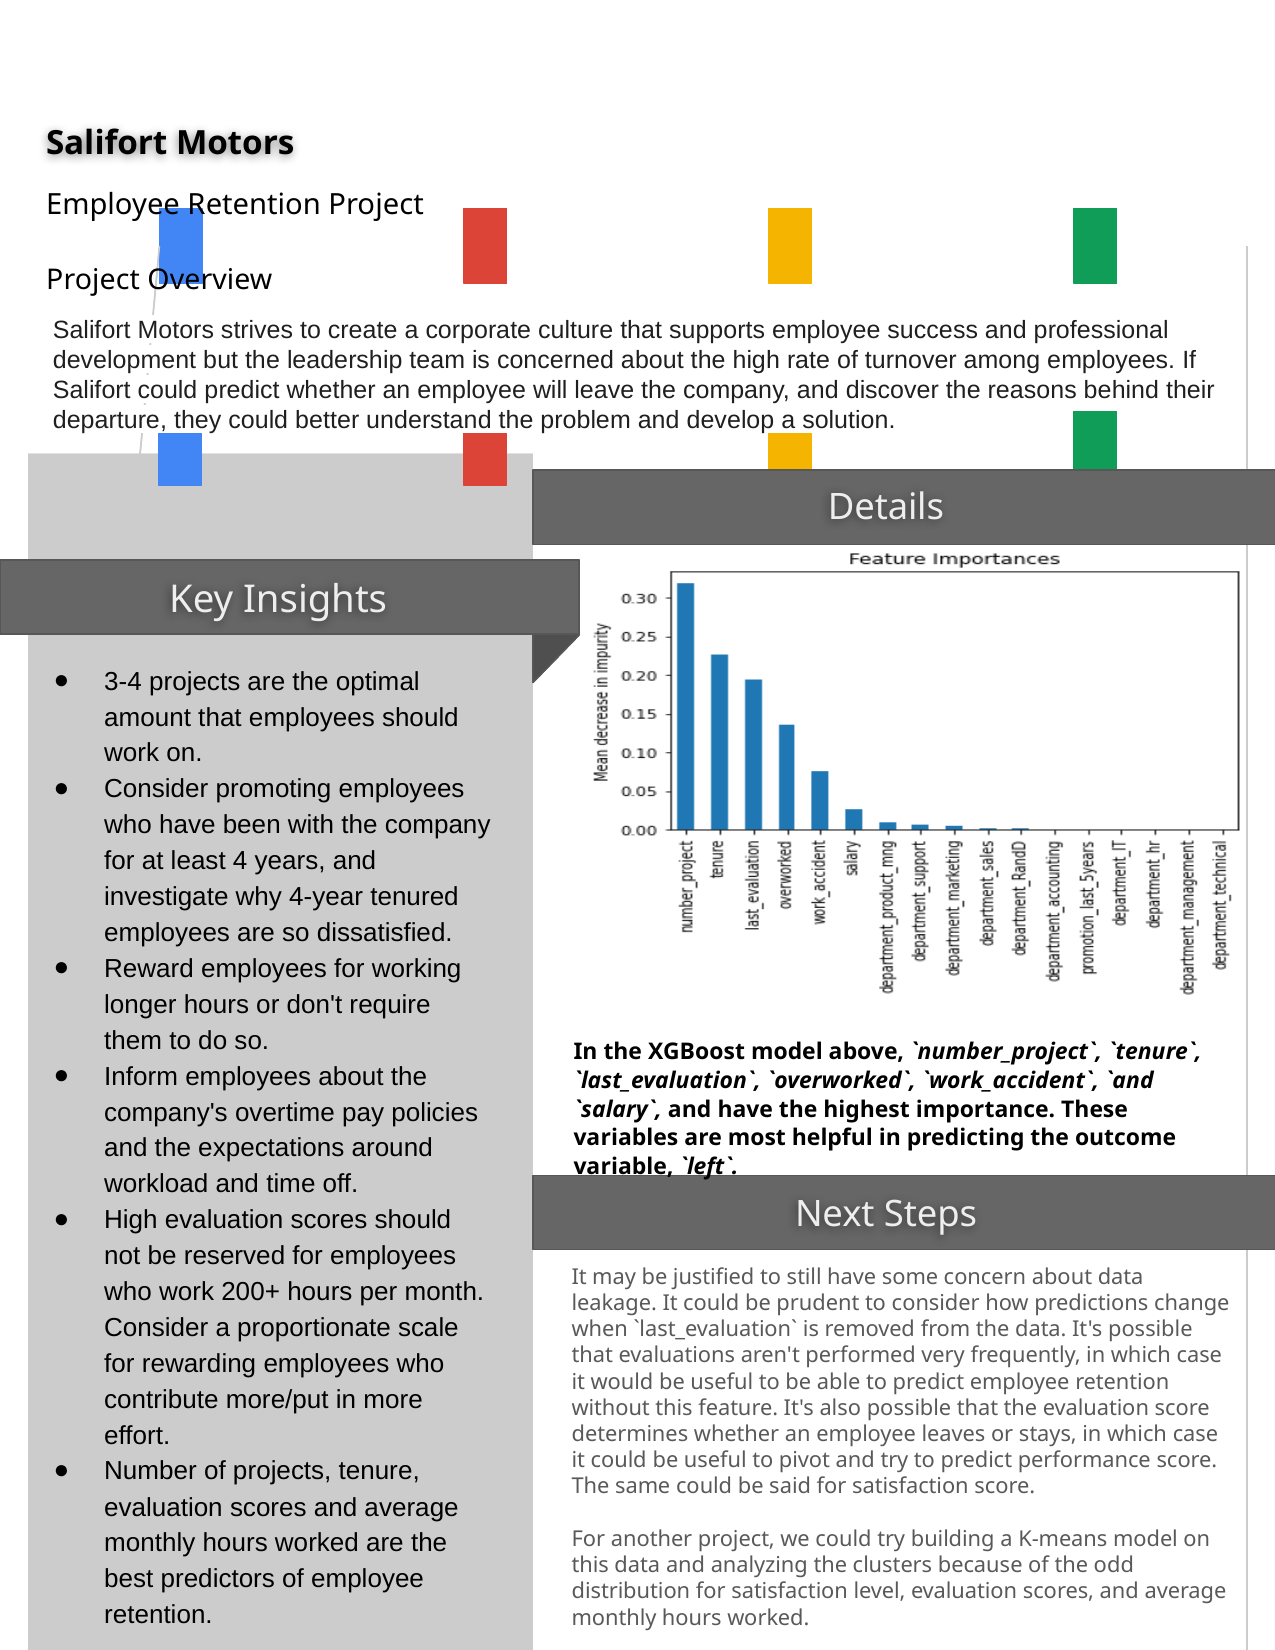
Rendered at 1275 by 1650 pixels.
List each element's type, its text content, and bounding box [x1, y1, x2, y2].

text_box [30, 108, 883, 236]
text_box 3-4 projects are the optimal amount that employees should work on. Consider promoting employees who have been with the company for at least 4 years, and investigate why 4-year tenured employees are so dissatisfied. Reward employees for working longer hours or don't require them to do so. Inform employees about the company's overtime pay policies and the expectations around workload and time off. High evaluation scores should not be reserved for employees who work 200+ hours per month. Consider a proportionate scale for rewarding employees who contribute more/put in more effort. Number of projects, tenure, evaluation scores and average monthly hours worked are the best predictors of employee retention. [14, 644, 507, 1644]
picture [584, 544, 1250, 1002]
text_box It may be justified to still have some concern about data leakage. It could be prudent to consider how predictions change when `last_evaluation` is removed from the data. It's possible that evaluations aren't performed very frequently, in which case it would be useful to be able to predict employee retention without this feature. It's also possible that the evaluation score determines whether an employee leaves or stays, in which case it could be useful to pivot and try to predict performance score. The same could be said for satisfaction score. For another project, we could try building a K-means model on this data and analyzing the clusters because of the odd distribution for satisfaction level, evaluation scores, and average monthly hours worked. [556, 1247, 1250, 1650]
text_box In the XGBoost model above, `number_project`, `tenure`, `last_evaluation`, `overworked`, `work_accident`, `and `salary`, and have the highest importance. These variables are most helpful in predicting the outcome variable, `left`. [558, 1020, 1249, 1198]
text_box Salifort Motors strives to create a corporate culture that supports employee success and professional development but the leadership team is concerned about the high rate of turnover among employees. If Salifort could predict whether an employee will leave the company, and discover the reasons behind their departure, they could better understand the problem and develop a solution. [37, 298, 1237, 448]
text_box Project Overview [30, 251, 638, 299]
